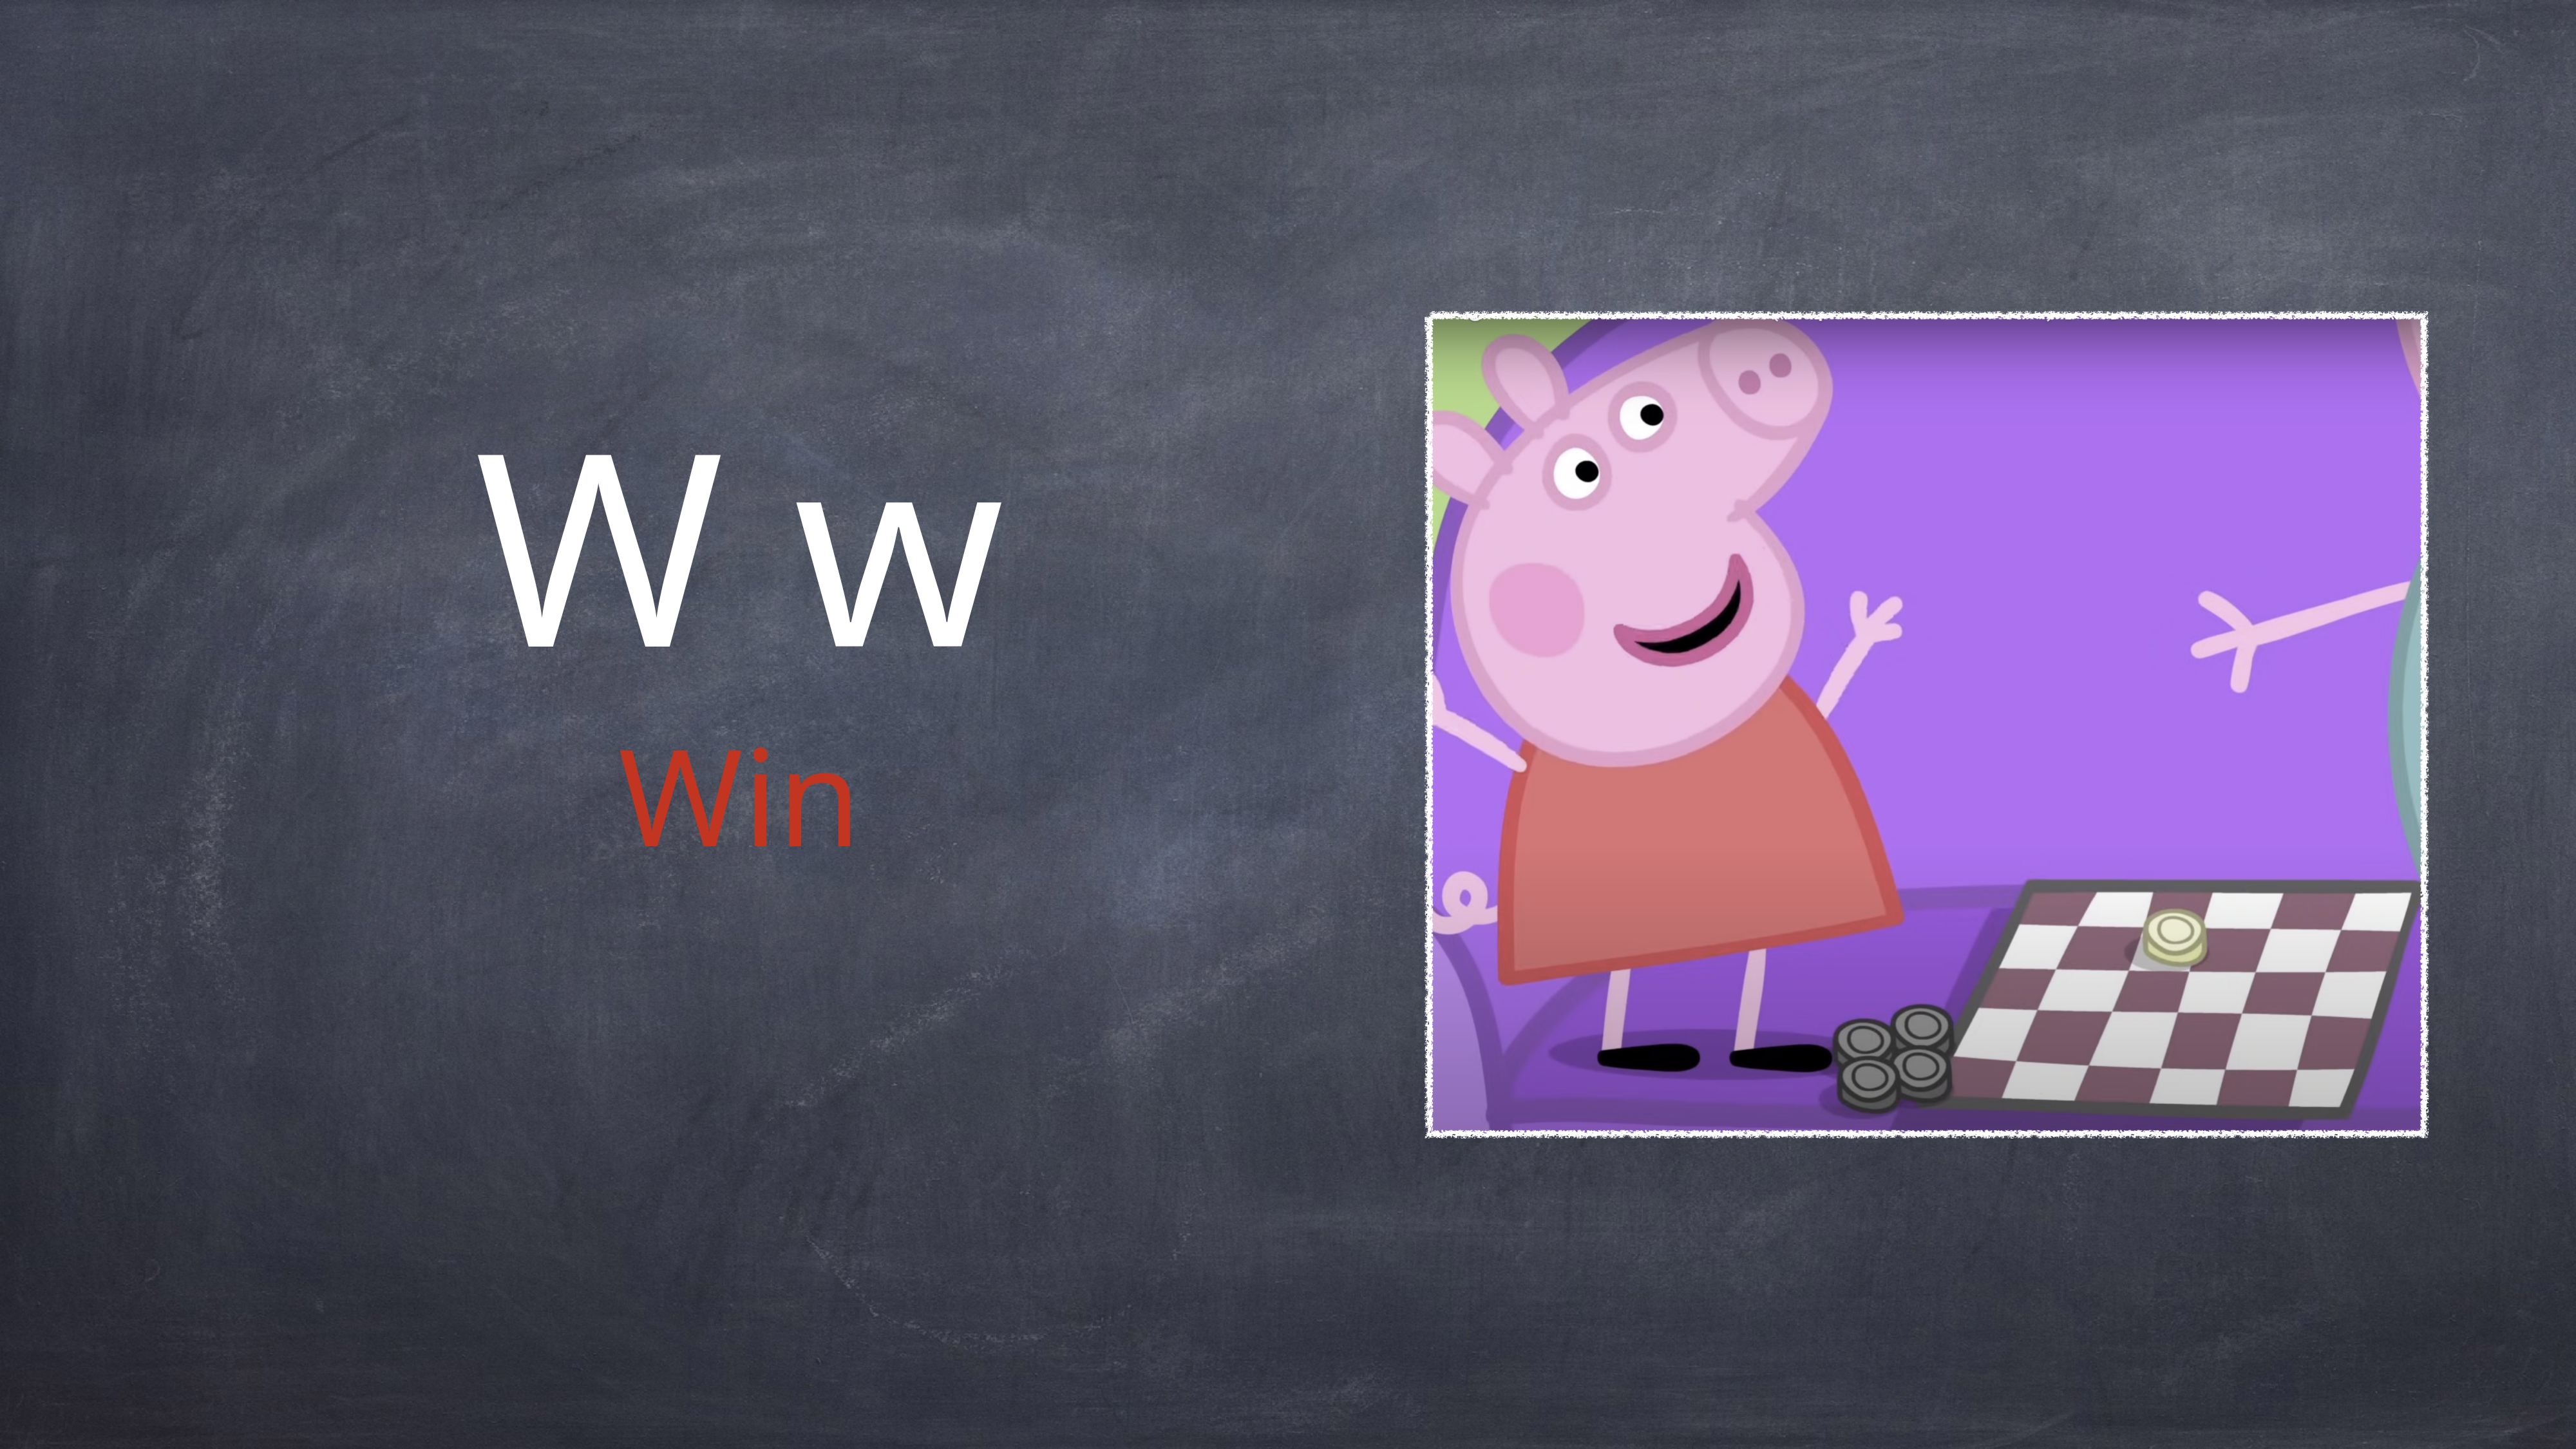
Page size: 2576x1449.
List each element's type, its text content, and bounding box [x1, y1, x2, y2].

list Win [166, 706, 1314, 1243]
picture [0, 0, 2576, 1449]
title W w [166, 195, 1314, 706]
